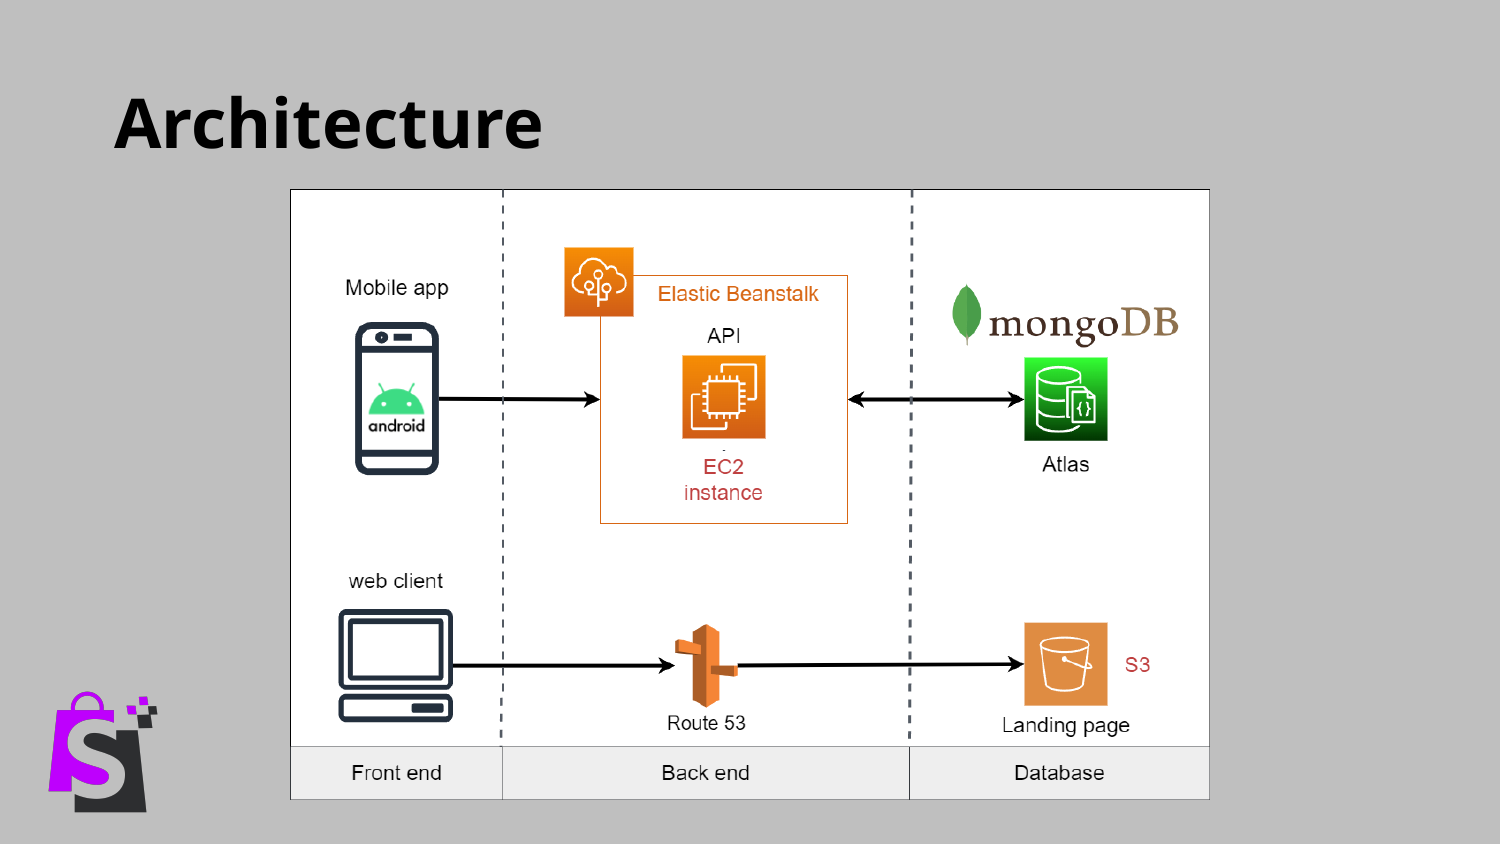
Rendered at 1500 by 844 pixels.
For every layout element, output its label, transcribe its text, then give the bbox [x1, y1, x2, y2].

title Architecture [103, 44, 1397, 208]
picture [290, 187, 1210, 800]
picture [21, 670, 185, 835]
